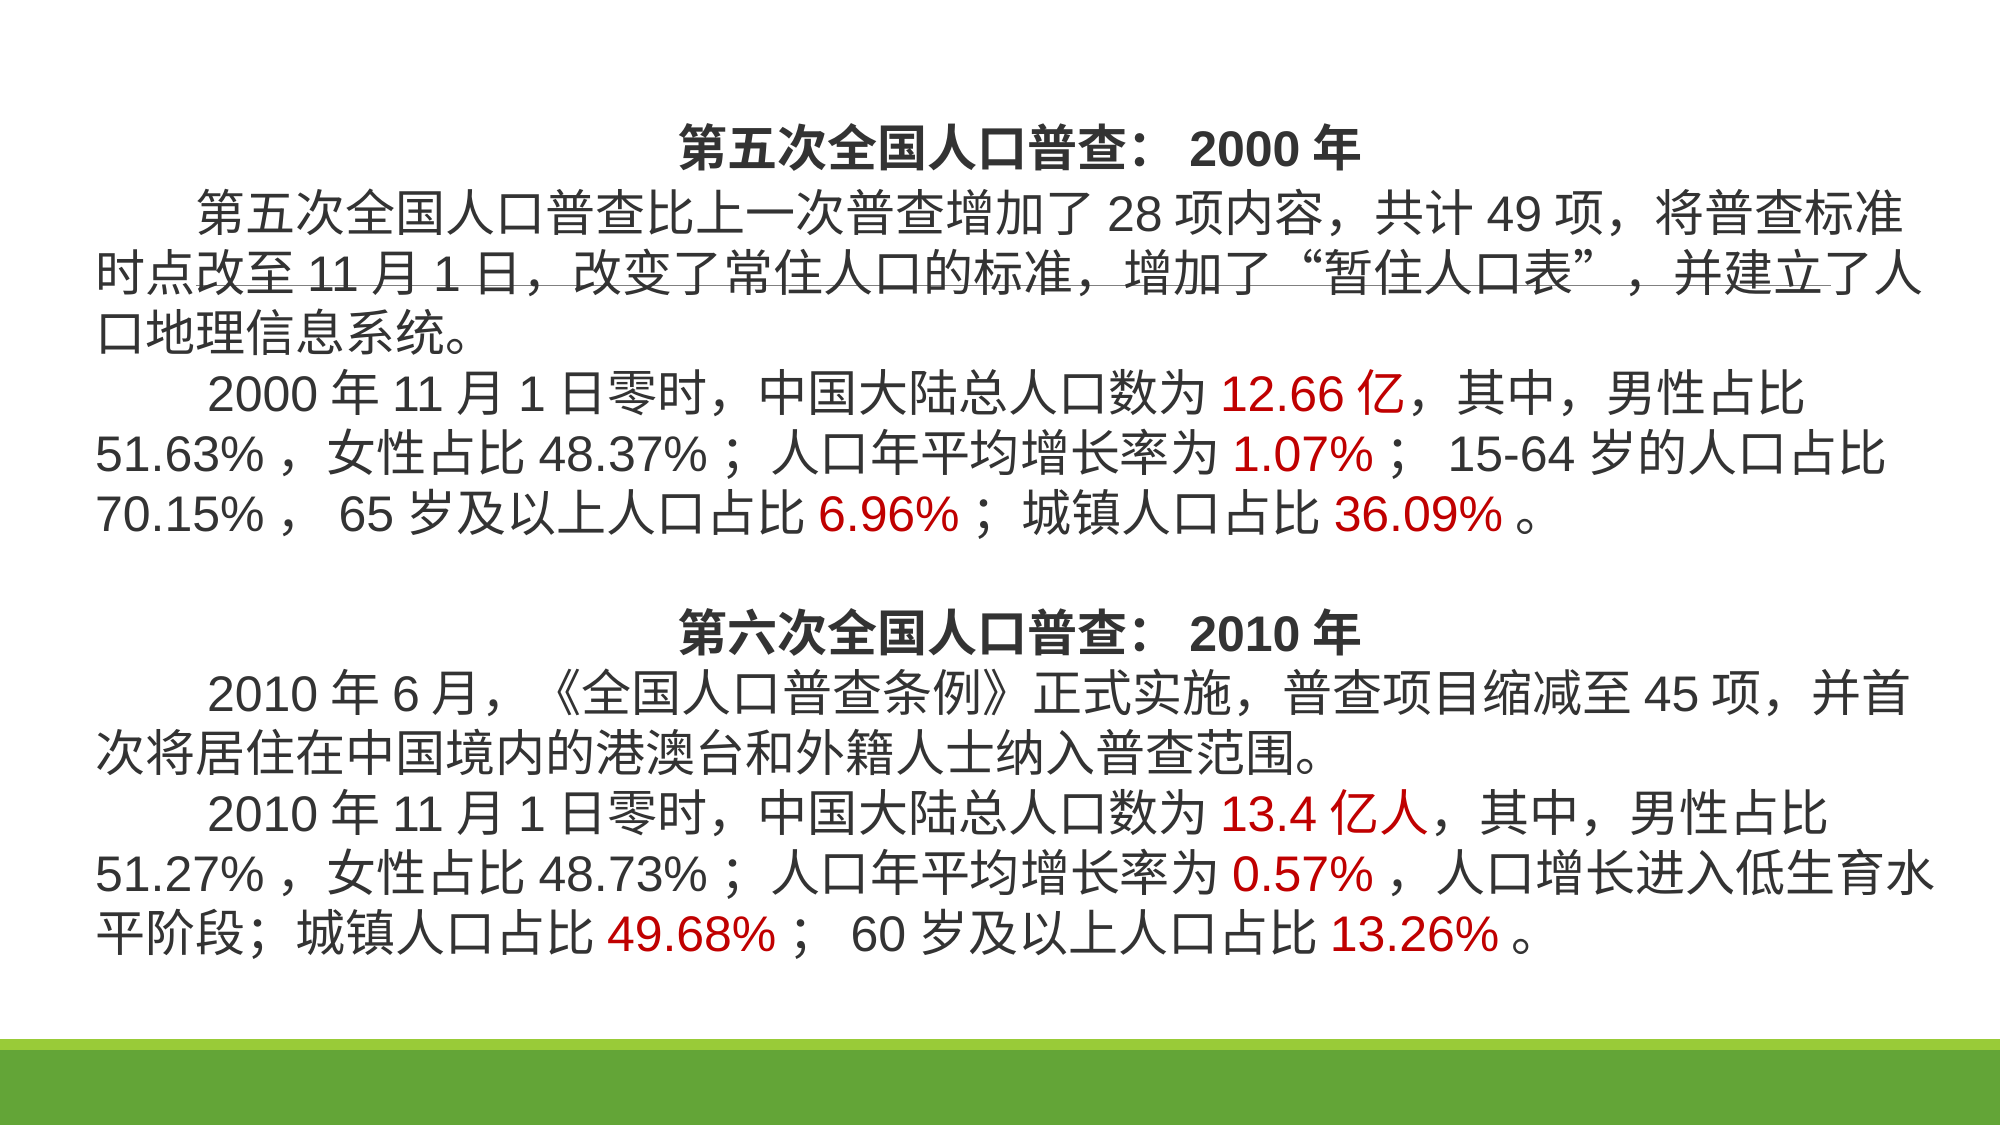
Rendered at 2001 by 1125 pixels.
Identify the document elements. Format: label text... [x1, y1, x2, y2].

list 第五次全国人口普查：2000年 第五次全国人口普查比上一次普查增加了28项内容，共计49项，将普查标准时点改至11月1日，改变了常住人口的标准，增加了“暂住人口表”，并建立了人口地理信息系统。 2000年11月1日零时，中国大陆总人口数为12.66亿，其中，男性占比51.63%，女性占比48.37%；人口年平均增长率为1.07%；15-64岁的人口占比70.15%，65岁及以上人口占比6.96%；城镇人口占比36.09%。 第六次全国人口普查：2010年 2010年6月，《全国人口普查条例》正式实施，普查项目缩减至45项，并首次将居住在中国境内的港澳台和外籍人士纳入普查范围。 2010年11月1日零时，中国大陆总人口数为13.4亿人，其中，男性占比51.27%，女性占比48.73%；人口年平均增长率为0.57%，人口增长进入低生育水平阶段；城镇人口占比49.68%；60岁及以上人口占比13.26%。 [95, 116, 1945, 777]
